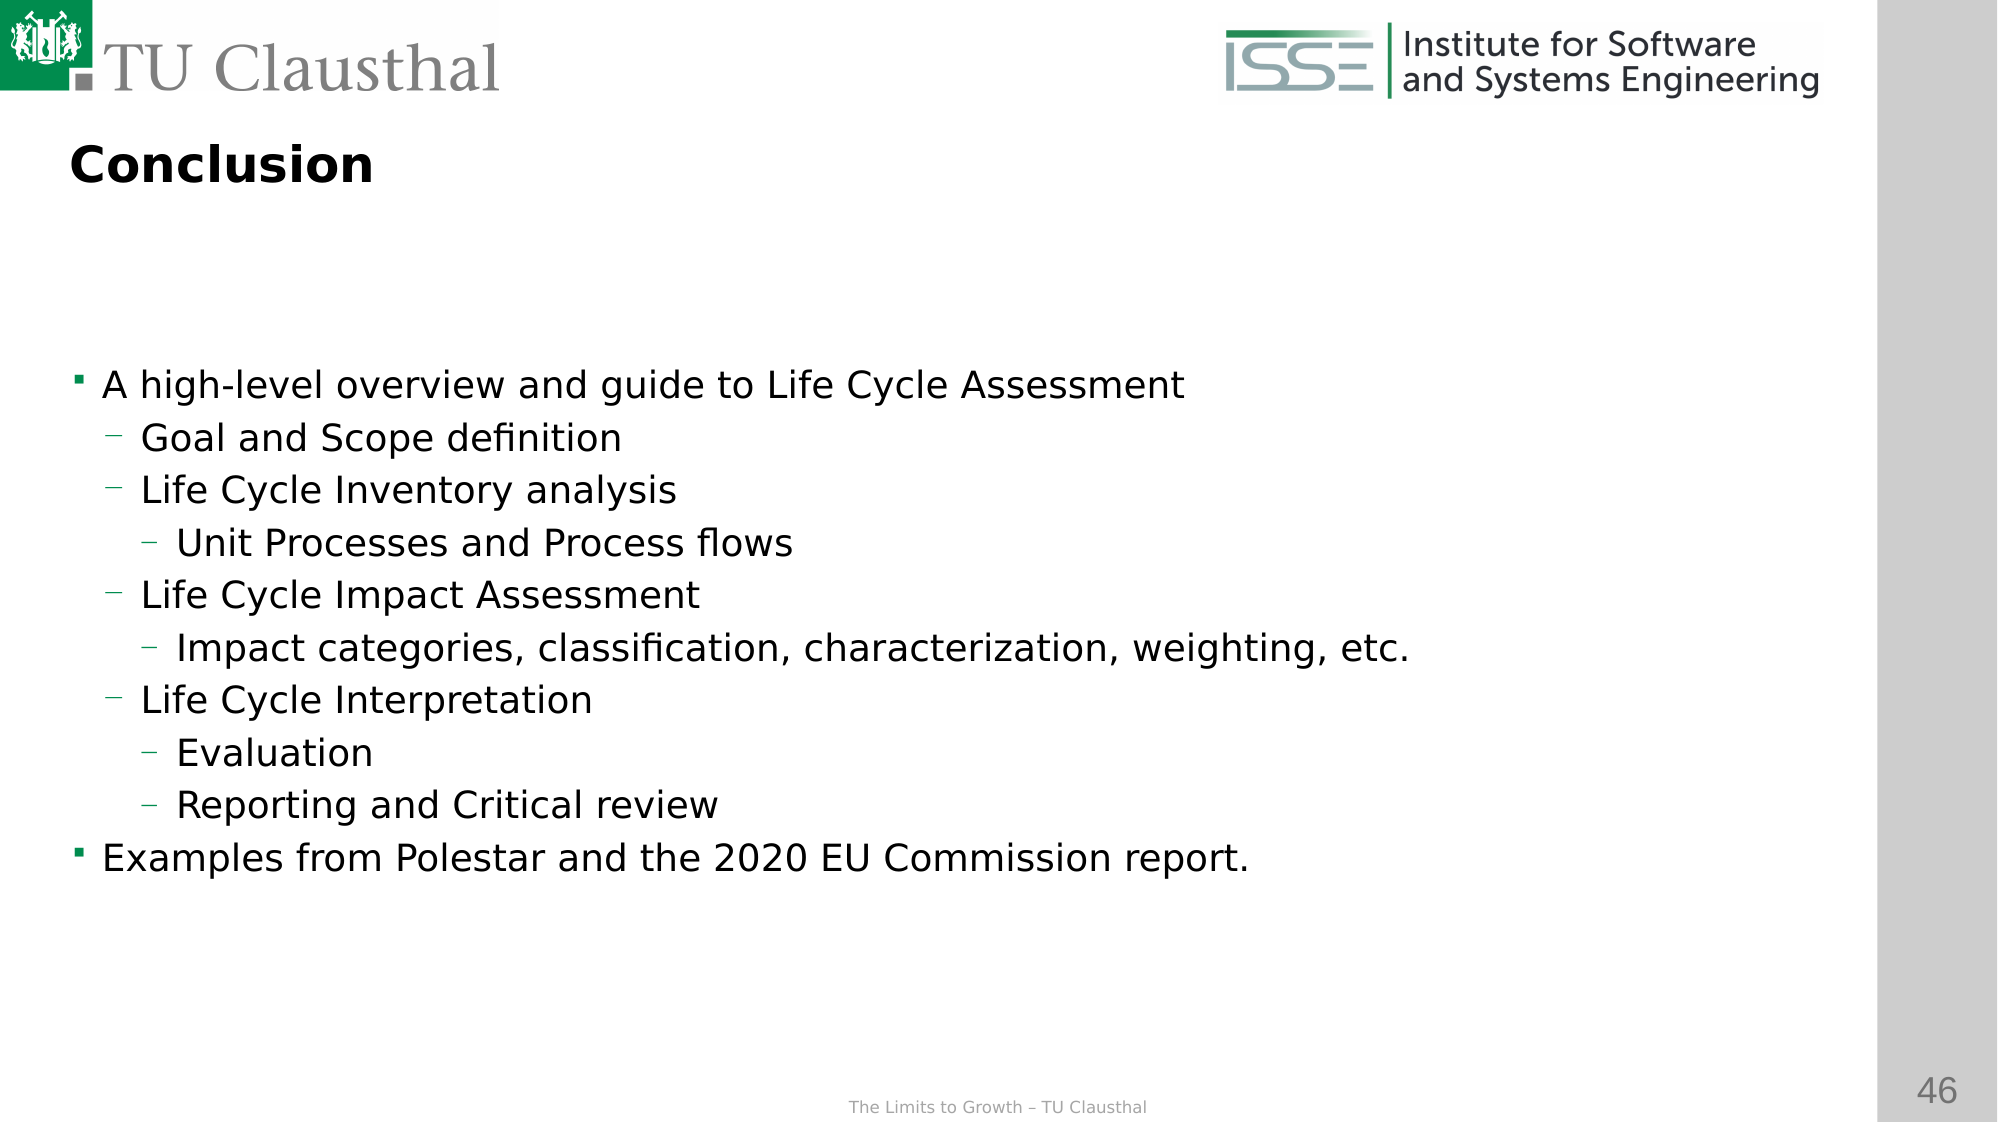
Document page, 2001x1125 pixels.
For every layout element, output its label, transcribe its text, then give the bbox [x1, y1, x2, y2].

text_box A high-level overview and guide to Life Cycle Assessment Goal and Scope definition Life Cycle Inventory analysis Unit Processes and Process flows Life Cycle Impact Assessment Impact categories, classification, characterization, weighting, etc. Life Cycle Interpretation Evaluation Reporting and Critical review Examples from Polestar and the 2020 EU Commission report. [55, 208, 1816, 1032]
picture [1218, 22, 1824, 105]
picture [0, 0, 499, 91]
text_box Conclusion [55, 125, 1816, 206]
